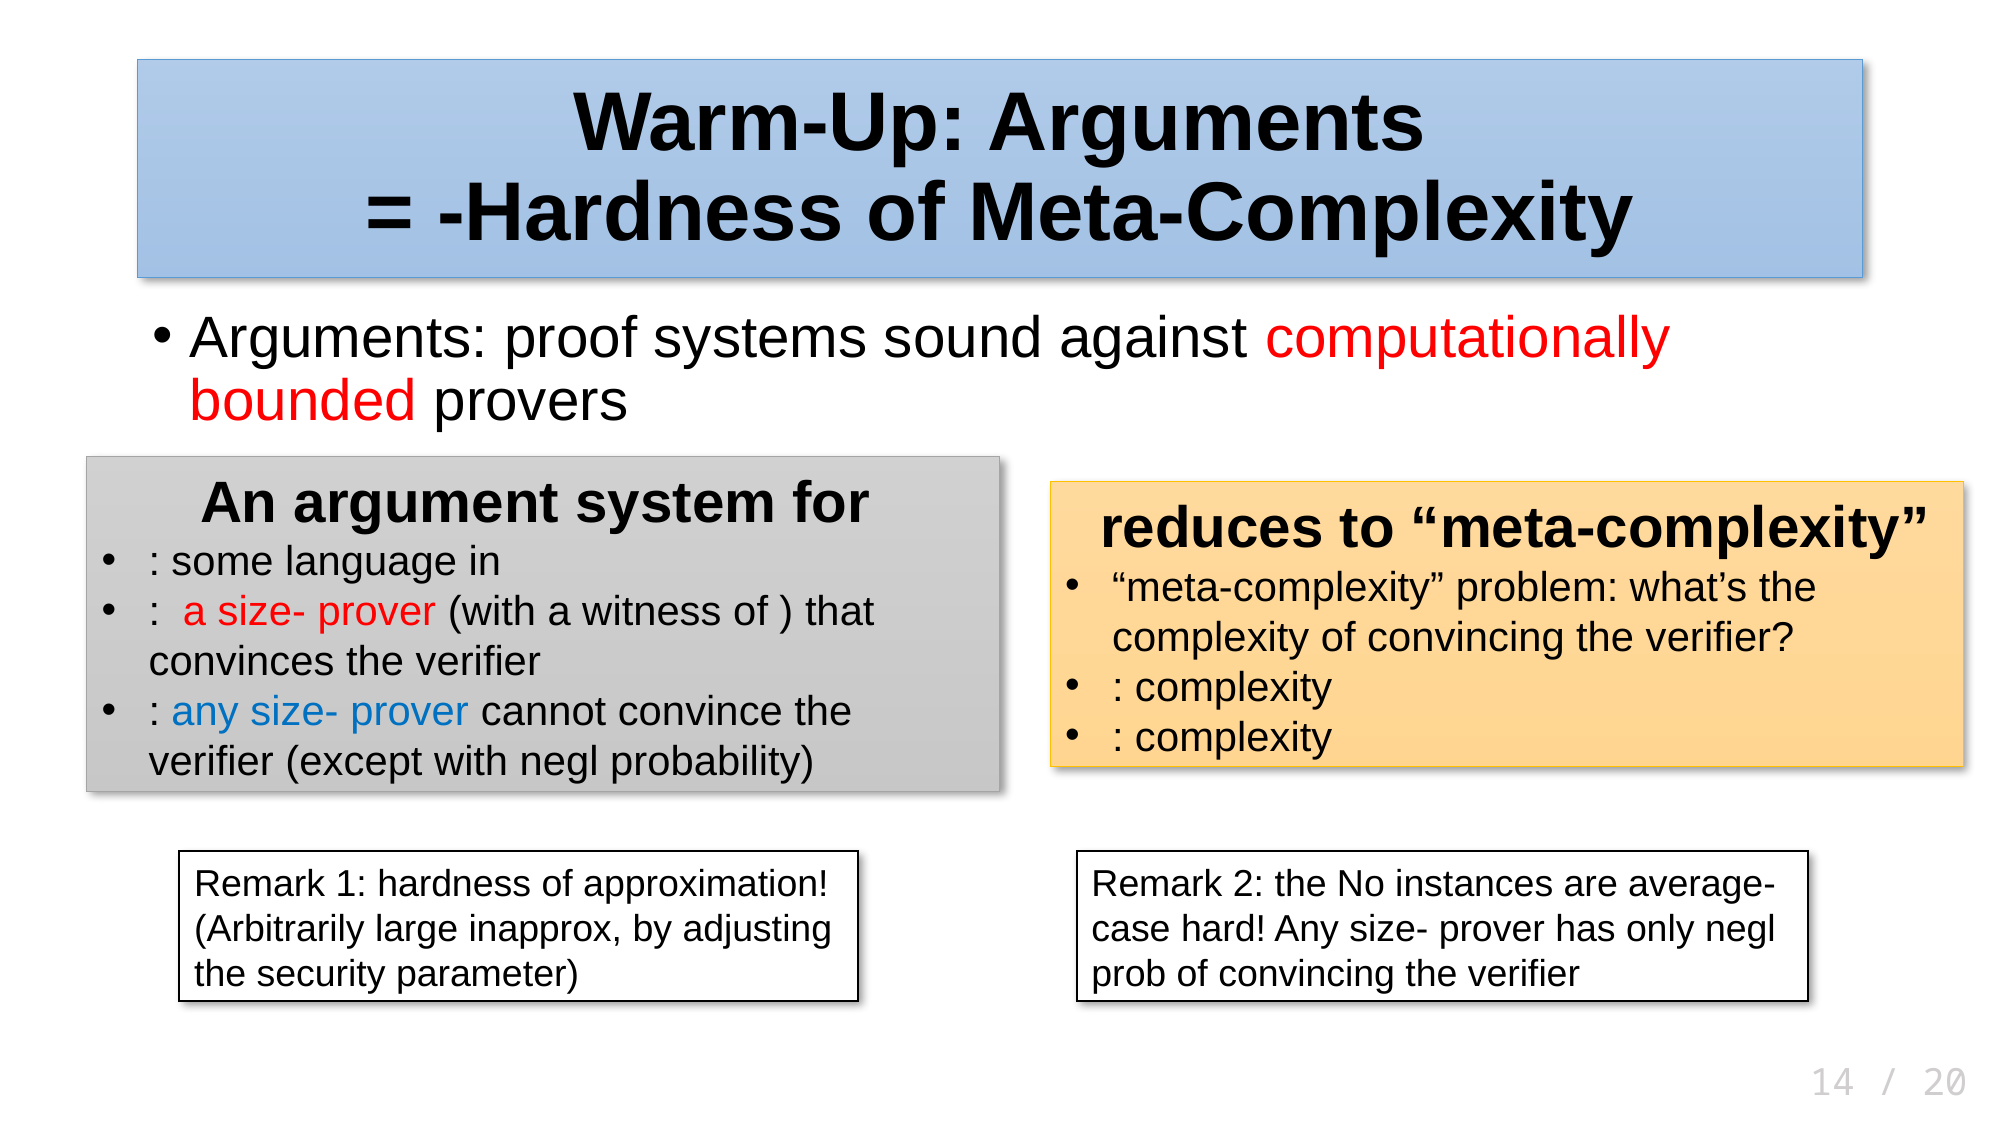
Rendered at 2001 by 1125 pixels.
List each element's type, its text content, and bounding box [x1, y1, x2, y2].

text_box Remark 1: hardness of approximation! (Arbitrarily large inapprox, by adjusting the security parameter) [178, 850, 859, 1002]
list Arguments: proof systems sound against computationally bounded provers [137, 299, 1863, 1086]
text_box 14 / 20 [1794, 1050, 2000, 1110]
